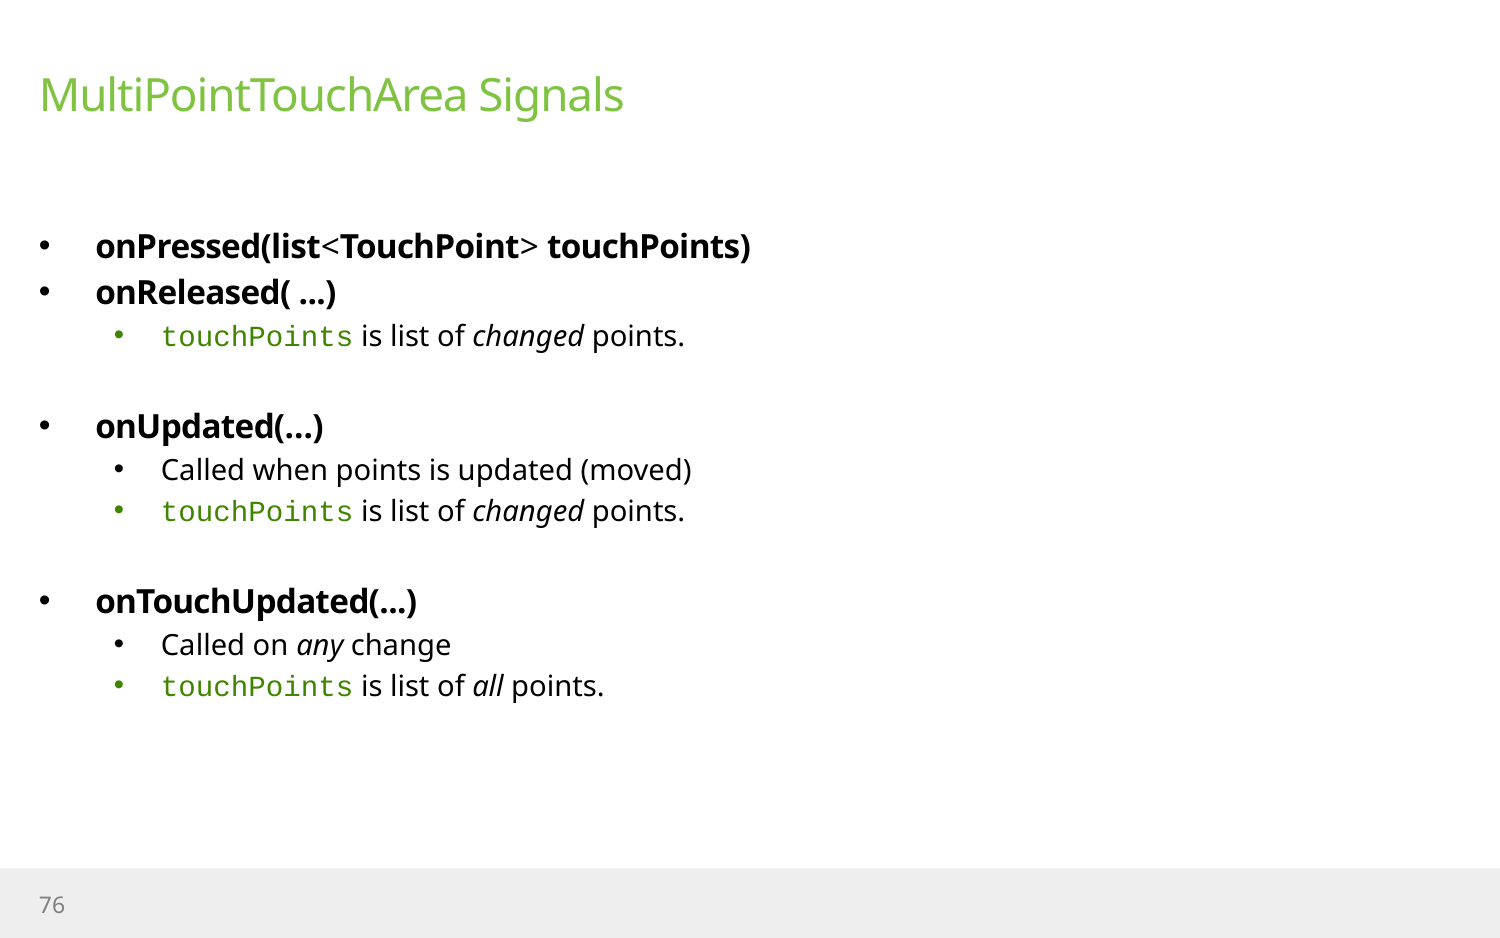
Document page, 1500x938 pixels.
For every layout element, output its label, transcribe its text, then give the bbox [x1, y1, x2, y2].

slide_number 76 [39, 892, 410, 921]
list onPressed(list<TouchPoint> touchPoints) onReleased( ...) touchPoints is list of changed points. onUpdated(…) Called when points is updated (moved) touchPoints is list of changed points. onTouchUpdated(...) Called on any change touchPoints is list of all points. [39, 224, 1272, 846]
title MultiPointTouchArea Signals [39, 66, 1052, 196]
